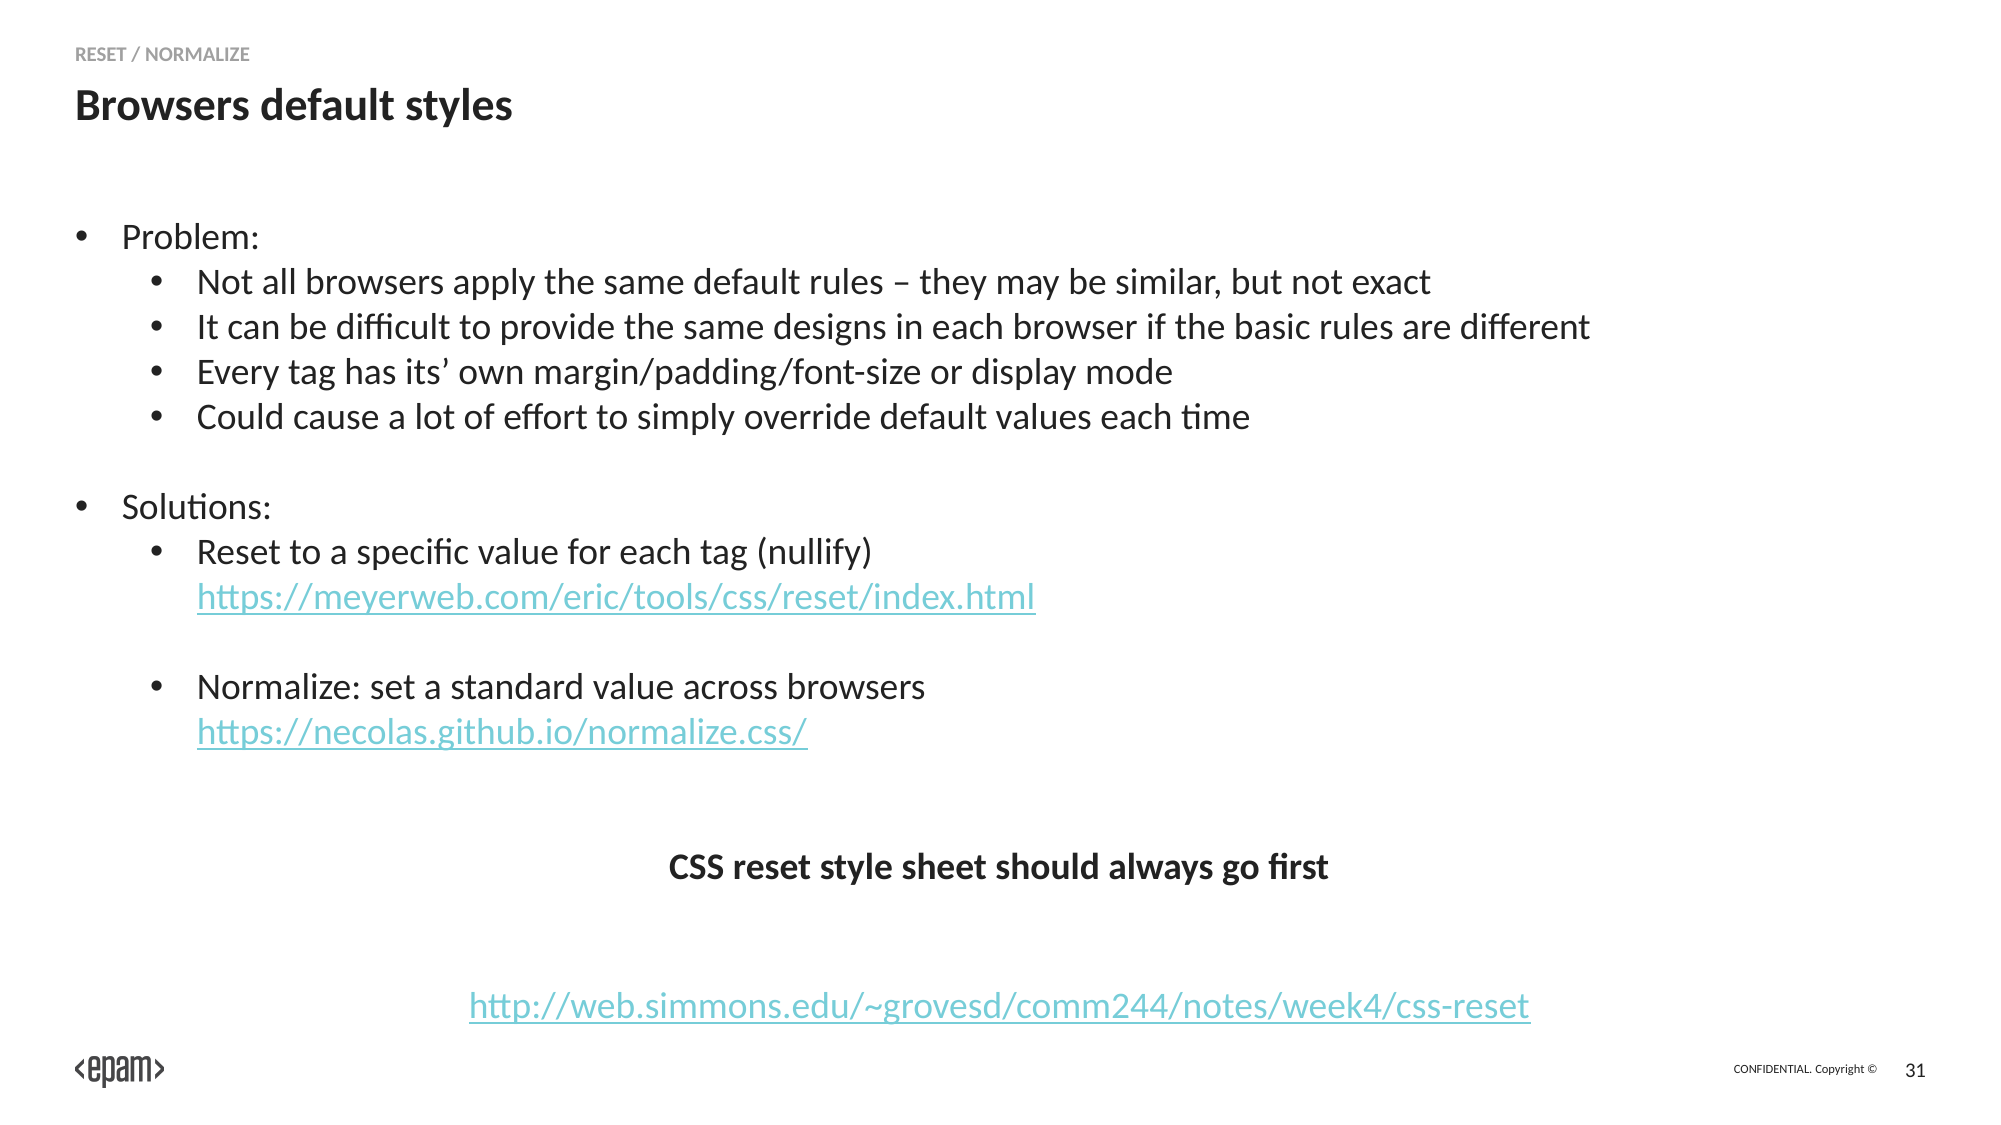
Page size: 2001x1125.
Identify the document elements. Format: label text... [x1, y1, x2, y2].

text_box Problem: Not all browsers apply the same default rules – they may be similar, but not exact It can be difficult to provide the same designs in each browser if the basic rules are different Every tag has its’ own margin/padding/font-size or display mode Could cause a lot of effort to simply override default values each time Solutions: Reset to a specific value for each tag (nullify) https://meyerweb.com/eric/tools/css/reset/index.html Normalize: set a standard value across browsers https://necolas.github.io/normalize.css/ CSS reset style sheet should always go first [74, 212, 1925, 888]
picture [75, 1056, 164, 1088]
list Reset / normalize [75, 37, 668, 75]
title Browsers default styles [75, 75, 1925, 150]
text_box http://web.simmons.edu/~grovesd/comm244/notes/week4/css-reset [74, 981, 1925, 1027]
